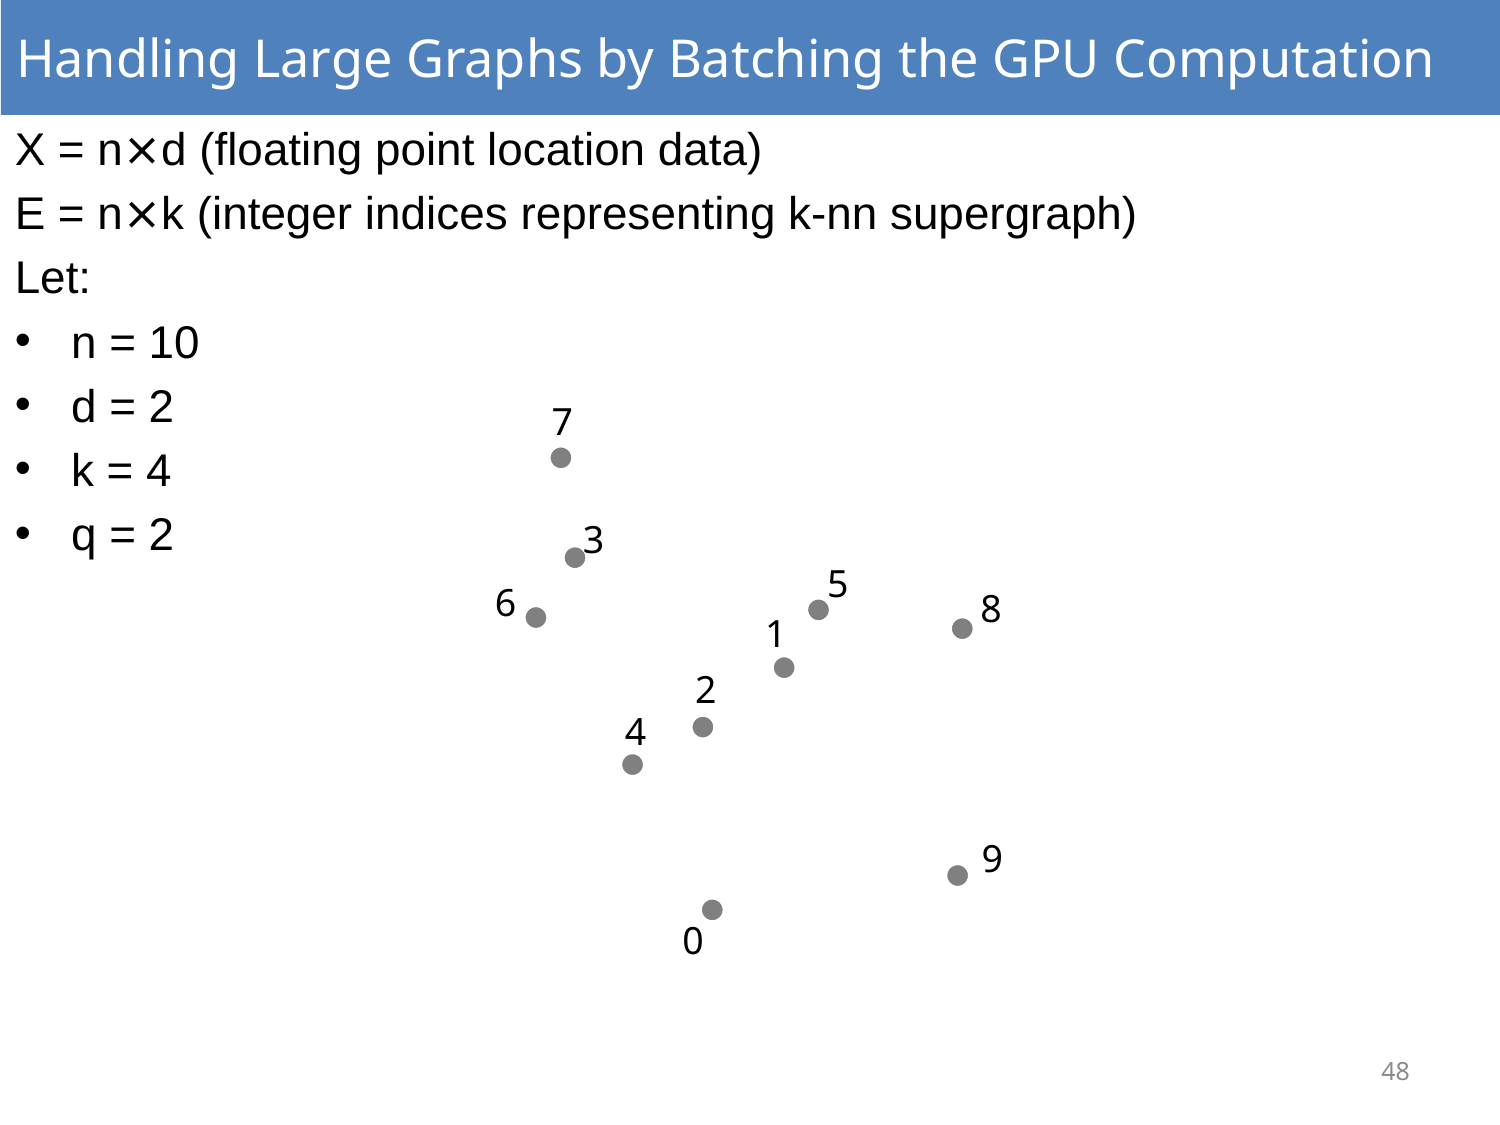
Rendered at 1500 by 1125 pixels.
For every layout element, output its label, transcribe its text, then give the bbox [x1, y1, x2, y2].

text_box X = n⨯d (floating point location data) E = n⨯k (integer indices representing k-nn supergraph) Let: n = 10 d = 2 k = 4 q = 2 [0, 115, 1500, 567]
slide_number 48 [1074, 1042, 1425, 1103]
text_box Handling Large Graphs by Batching the GPU Computation [0, 0, 1500, 115]
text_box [479, 390, 1019, 971]
